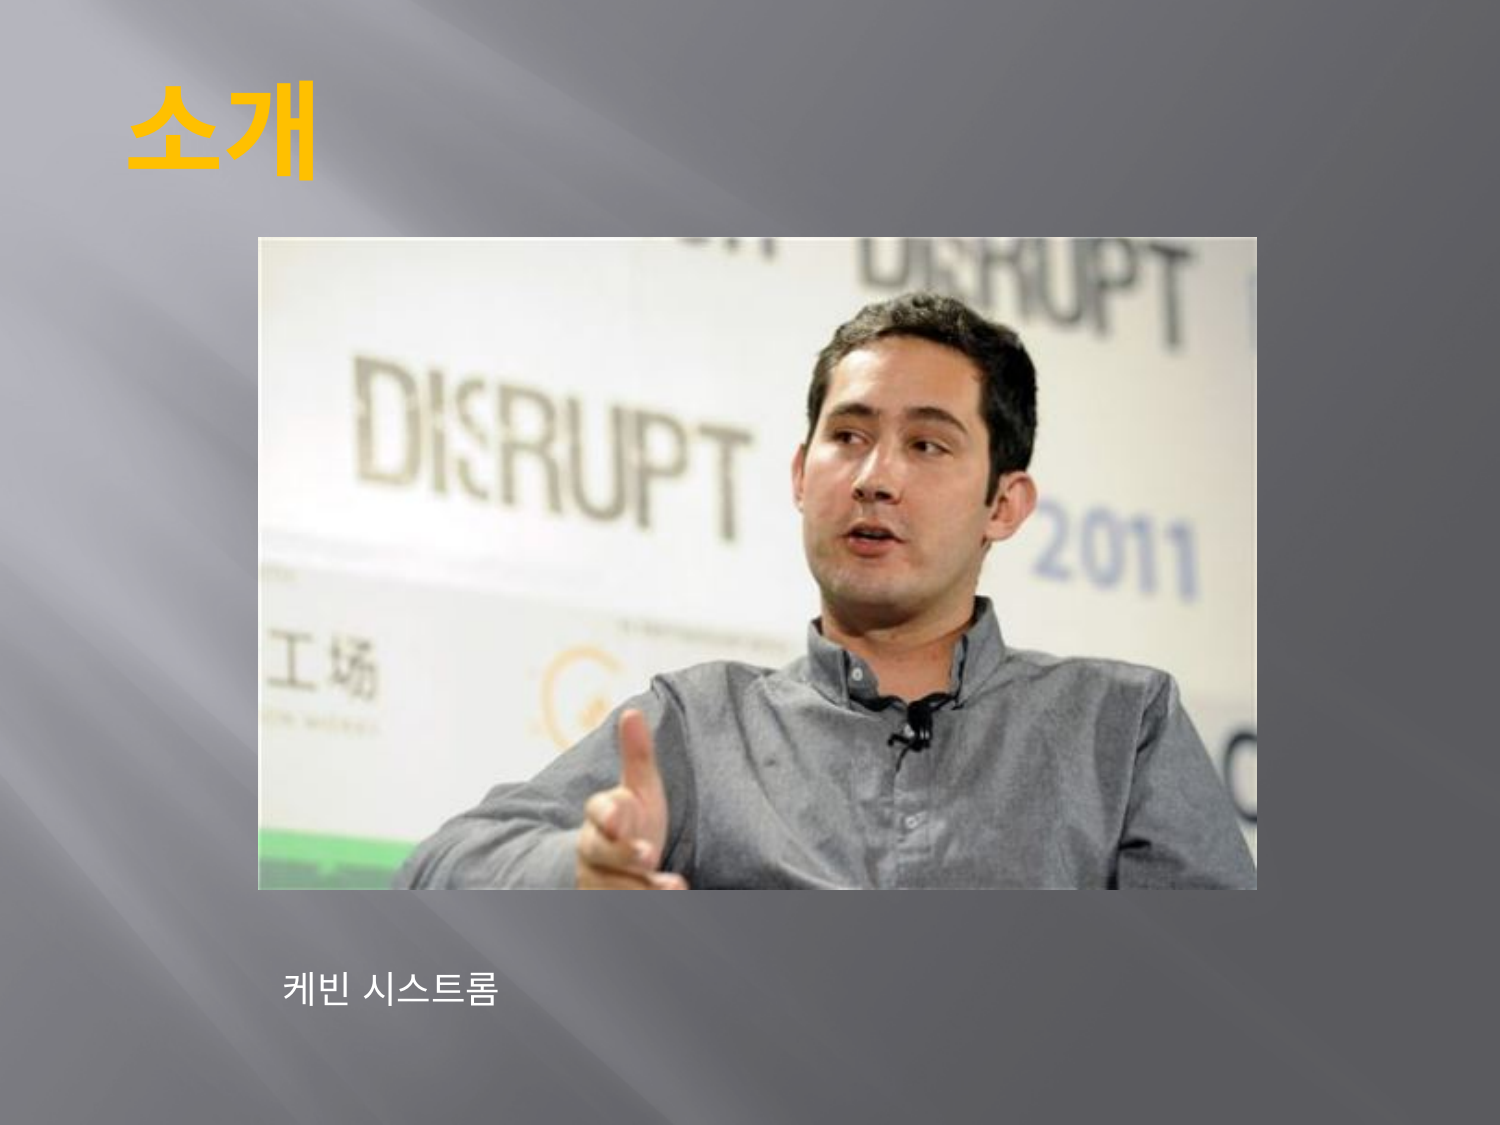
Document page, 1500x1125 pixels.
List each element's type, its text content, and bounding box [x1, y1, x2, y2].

text_box 케빈 시스트롬 [267, 958, 516, 1019]
text_box 소개 [53, 54, 368, 202]
picture [257, 237, 1257, 891]
